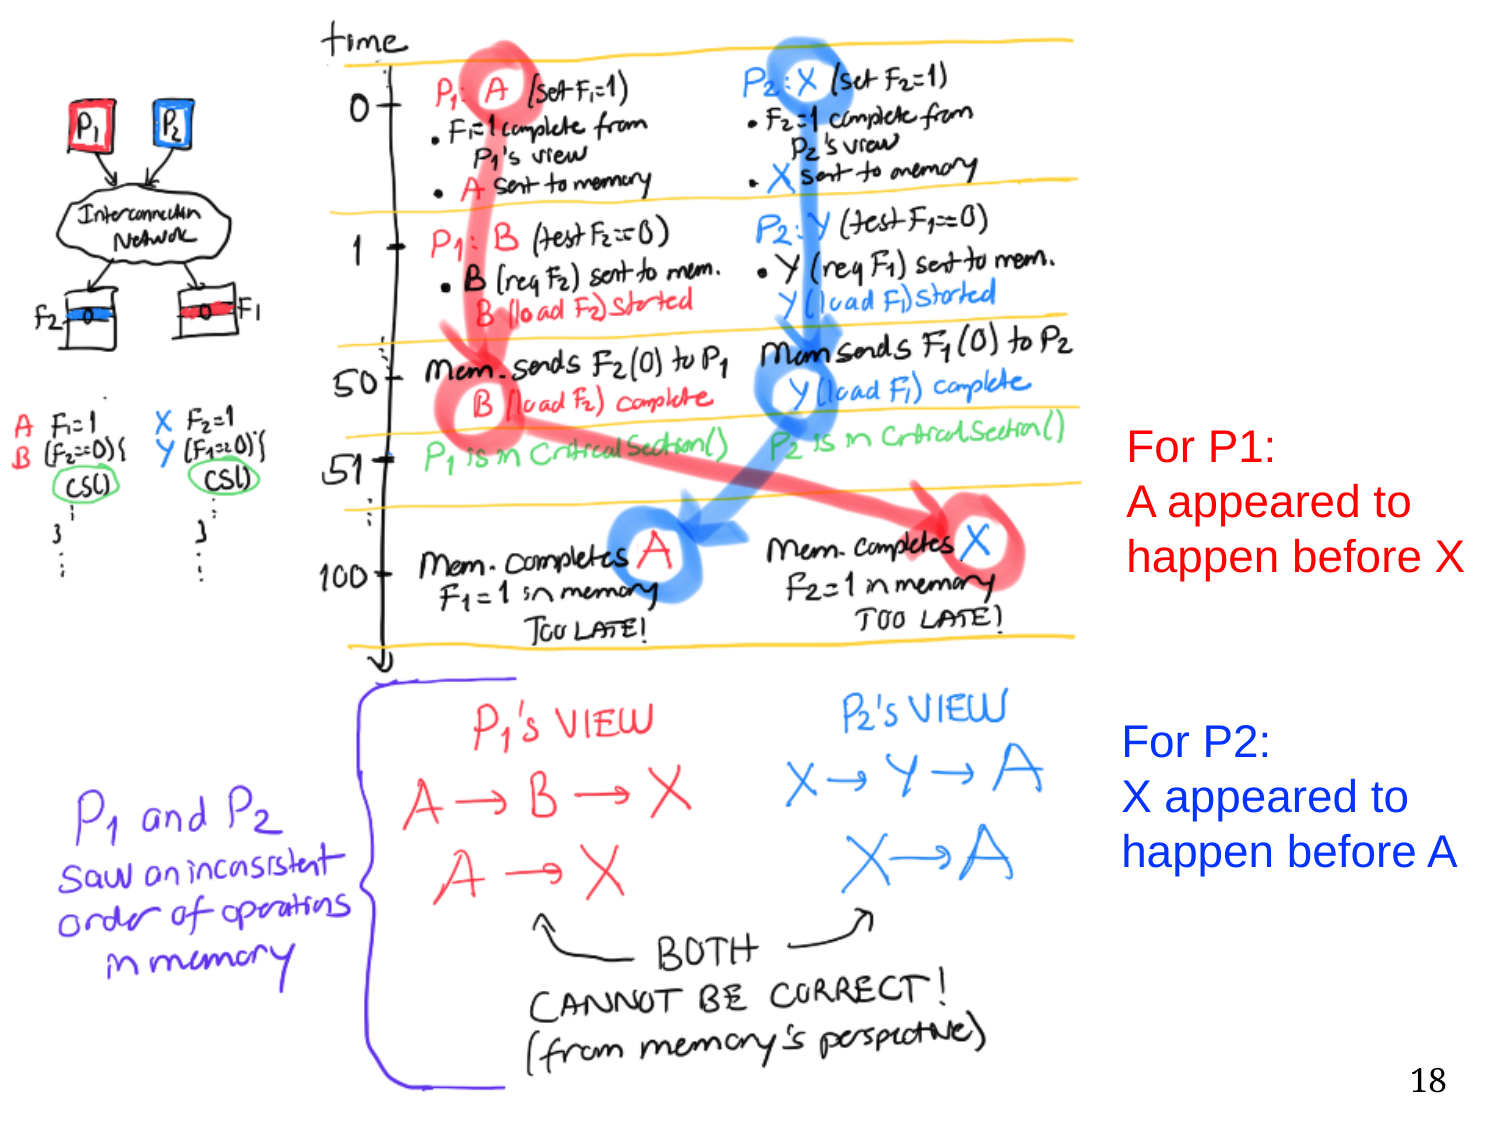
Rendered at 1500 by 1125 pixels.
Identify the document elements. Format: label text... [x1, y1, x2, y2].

text_box For P1: A appeared to happen before X [1111, 408, 1483, 589]
slide_number 18 [1111, 1036, 1462, 1112]
text_box For P2: X appeared to happen before A [1107, 704, 1488, 884]
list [3, 0, 1102, 1112]
